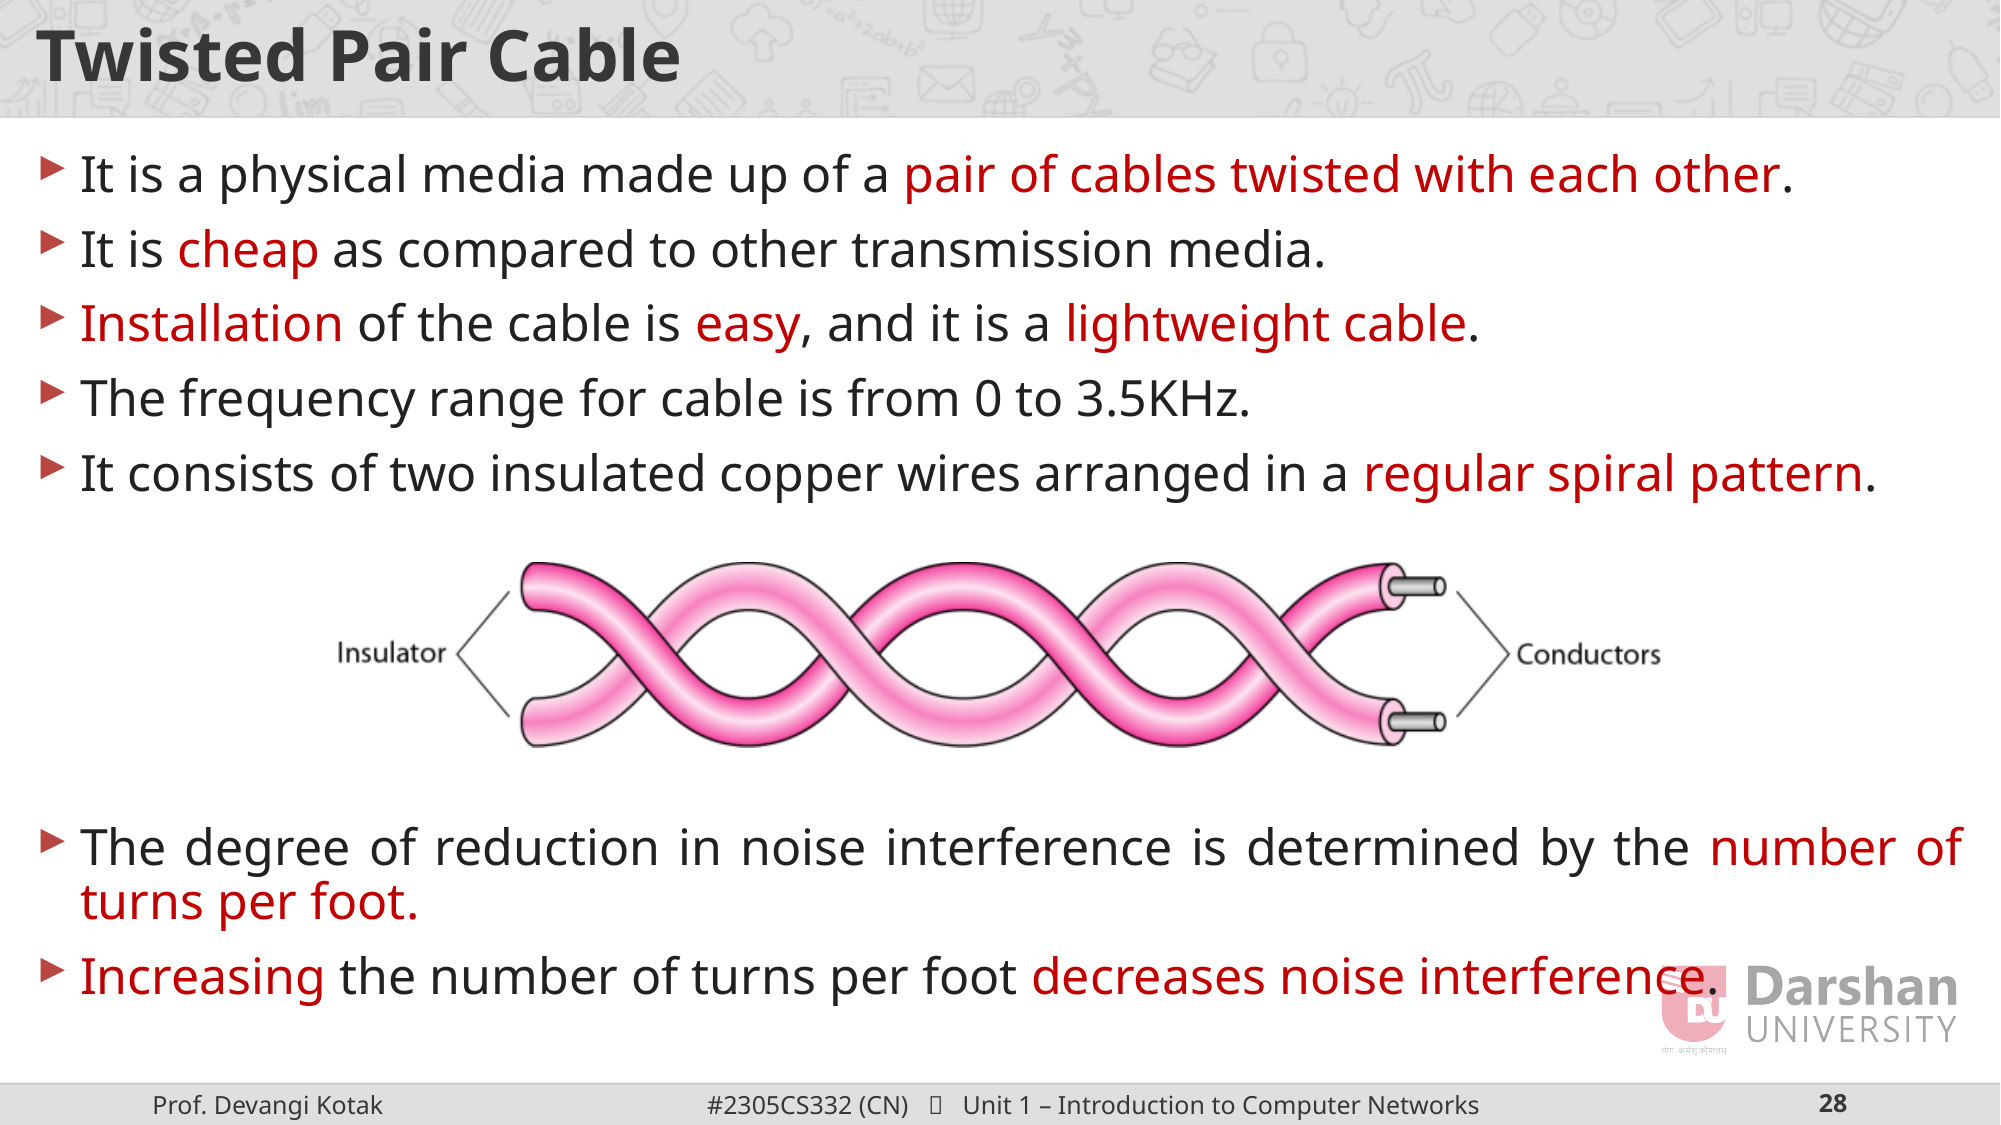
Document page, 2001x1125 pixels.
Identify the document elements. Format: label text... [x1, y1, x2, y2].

list It is a physical media made up of a pair of cables twisted with each other. It is cheap as compared to other transmission media. Installation of the cable is easy, and it is a lightweight cable. The frequency range for cable is from 0 to 3.5KHz. It consists of two insulated copper wires arranged in a regular spiral pattern. The degree of reduction in noise interference is determined by the number of turns per foot. Increasing the number of turns per foot decreases noise interference. [21, 141, 1979, 1059]
title Twisted Pair Cable [0, 0, 2000, 117]
picture [337, 562, 1662, 748]
